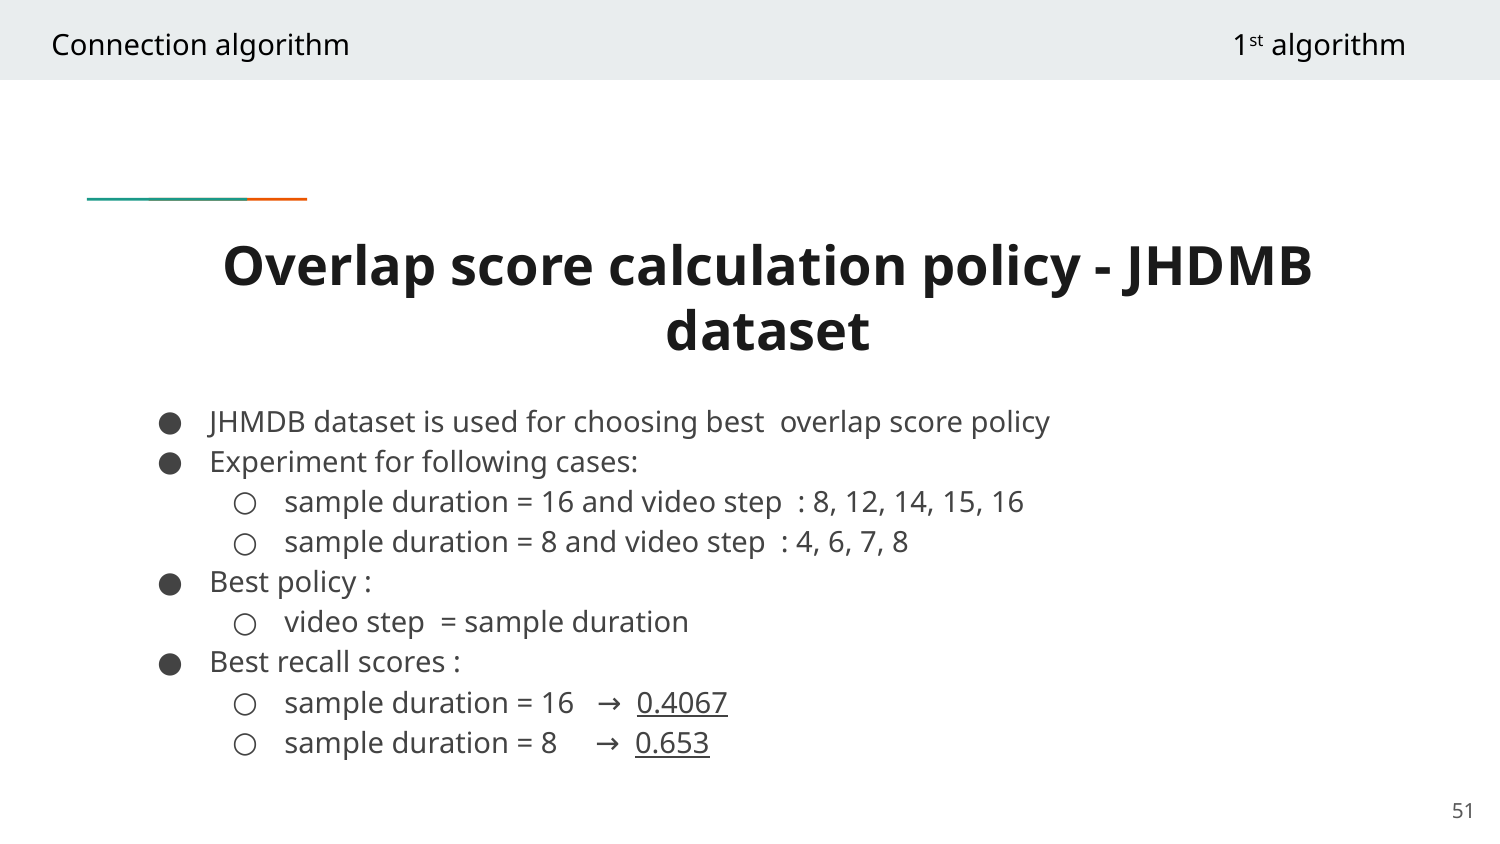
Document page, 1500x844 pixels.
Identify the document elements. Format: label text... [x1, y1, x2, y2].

text_box Connection algorithm [36, 11, 394, 77]
list JHMDB dataset is used for choosing best overlap score policy Experiment for following cases: sample duration = 16 and video step : 8, 12, 14, 15, 16 sample duration = 8 and video step : 4, 6, 7, 8 Best policy : video step = sample duration Best recall scores : sample duration = 16 → 0.4067 sample duration = 8 → 0.653 [119, 382, 1381, 780]
title Overlap score calculation policy - JHDMB dataset [119, 216, 1418, 357]
slide_number ‹#› [1400, 779, 1491, 844]
text_box 1st algorithm [1100, 11, 1422, 77]
